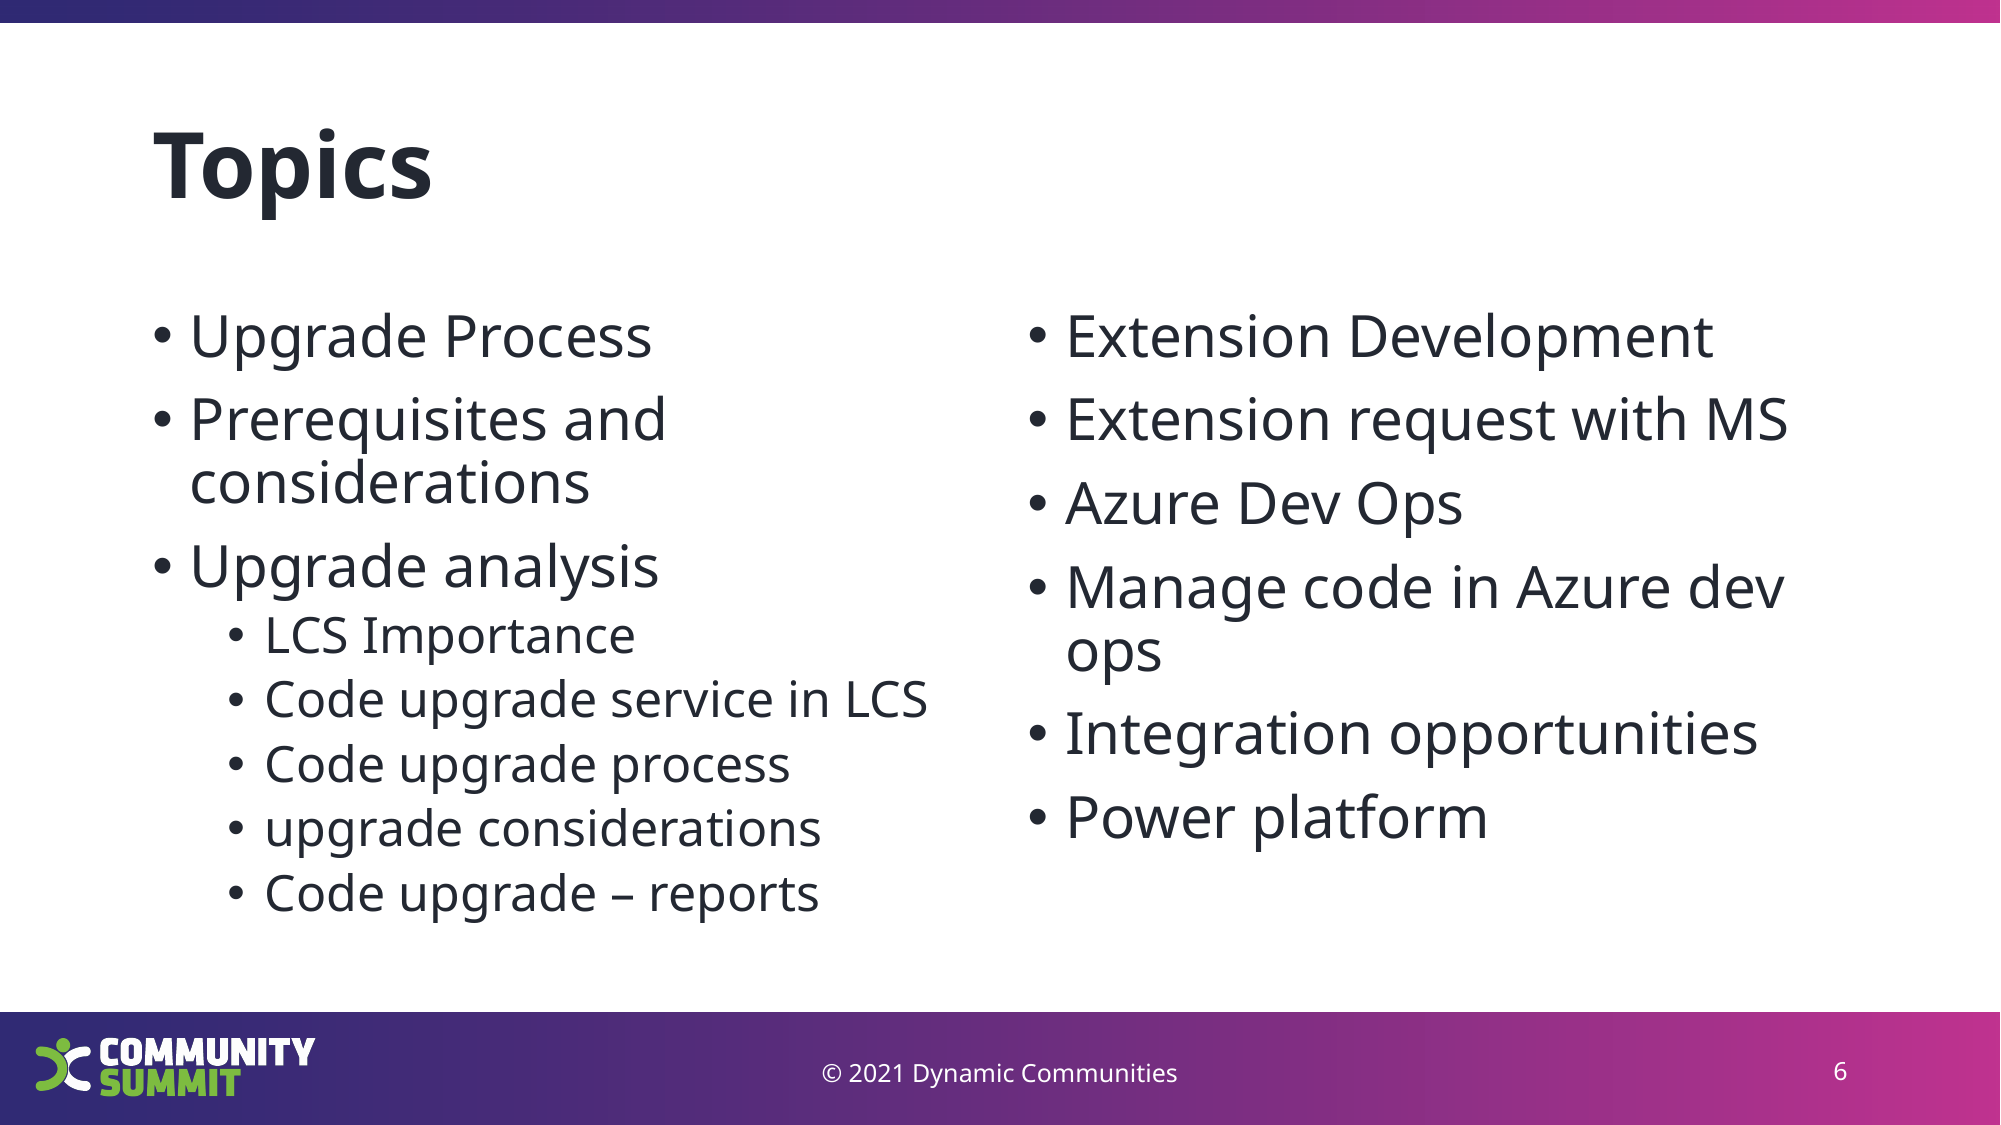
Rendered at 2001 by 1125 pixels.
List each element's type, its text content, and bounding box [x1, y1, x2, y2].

footer © 2021 Dynamic Communities [662, 1042, 1338, 1103]
picture [0, 0, 2000, 23]
list Upgrade Process Prerequisites and considerations Upgrade analysis LCS Importance Code upgrade service in LCS Code upgrade process upgrade considerations Code upgrade – reports [137, 299, 988, 1014]
picture [0, 1012, 2000, 1125]
title Topics [137, 59, 1863, 278]
list Extension Development Extension request with MS Azure Dev Ops Manage code in Azure dev ops Integration opportunities Power platform [1012, 299, 1863, 1014]
slide_number 6 [1412, 1042, 1863, 1103]
